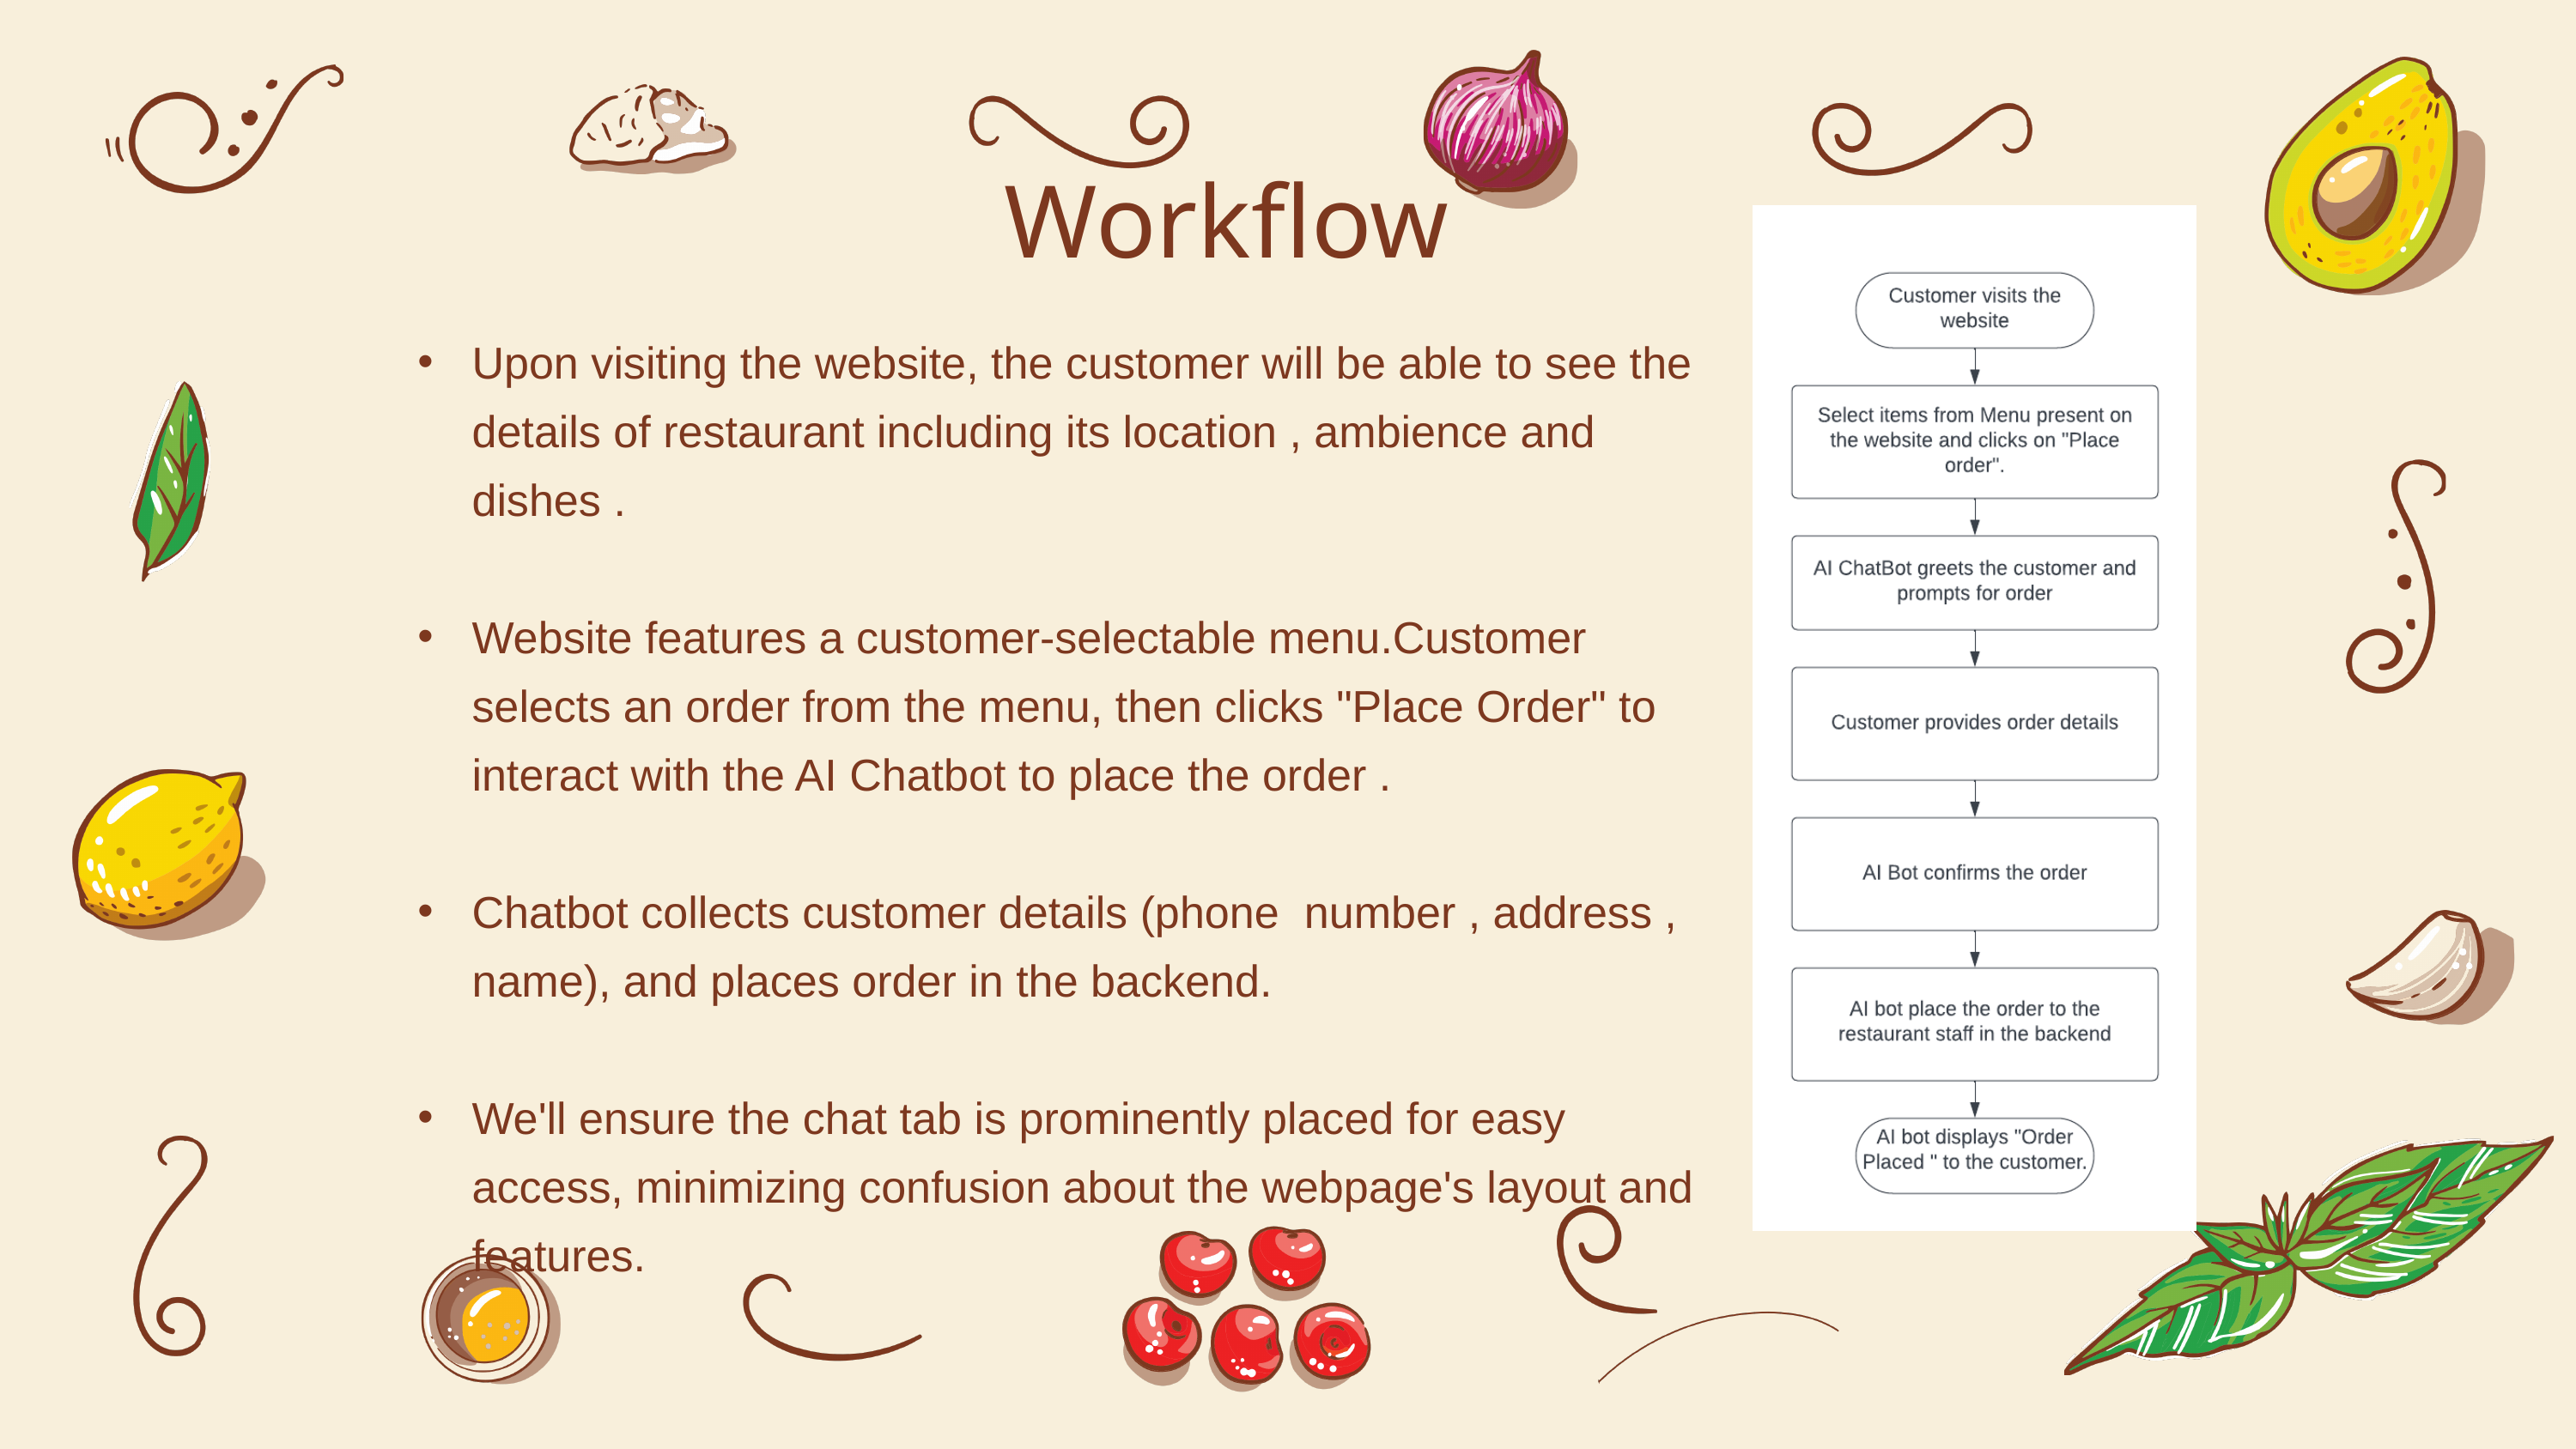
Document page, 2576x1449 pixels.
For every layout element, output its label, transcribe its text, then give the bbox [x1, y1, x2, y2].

text_box Workflow [379, 158, 2075, 279]
text_box Upon visiting the website, the customer will be able to see the details of restaurant including its location , ambience and dishes . Website features a customer-selectable menu.Customer selects an order from the menu, then clicks "Place Order" to interact with the AI Chatbot to place the order . Chatbot collects customer details (phone number , address , name), and places order in the backend. We'll ensure the chat tab is prominently placed for easy access, minimizing confusion about the webpage's layout and features. [363, 318, 1696, 1281]
text_box [105, 64, 344, 194]
text_box [2346, 910, 2515, 1025]
text_box [1552, 1196, 1846, 1449]
text_box [2263, 57, 2486, 295]
text_box [1802, 57, 2039, 158]
text_box [129, 381, 211, 582]
text_box [421, 1281, 562, 1385]
text_box [2346, 458, 2446, 696]
text_box [568, 84, 738, 158]
text_box [2063, 1136, 2555, 1375]
text_box [727, 1281, 924, 1417]
picture [1753, 204, 2196, 1231]
text_box [71, 769, 269, 942]
text_box [106, 1128, 253, 1366]
text_box [1423, 50, 1578, 158]
text_box [962, 50, 1199, 158]
text_box [1112, 1281, 1381, 1403]
